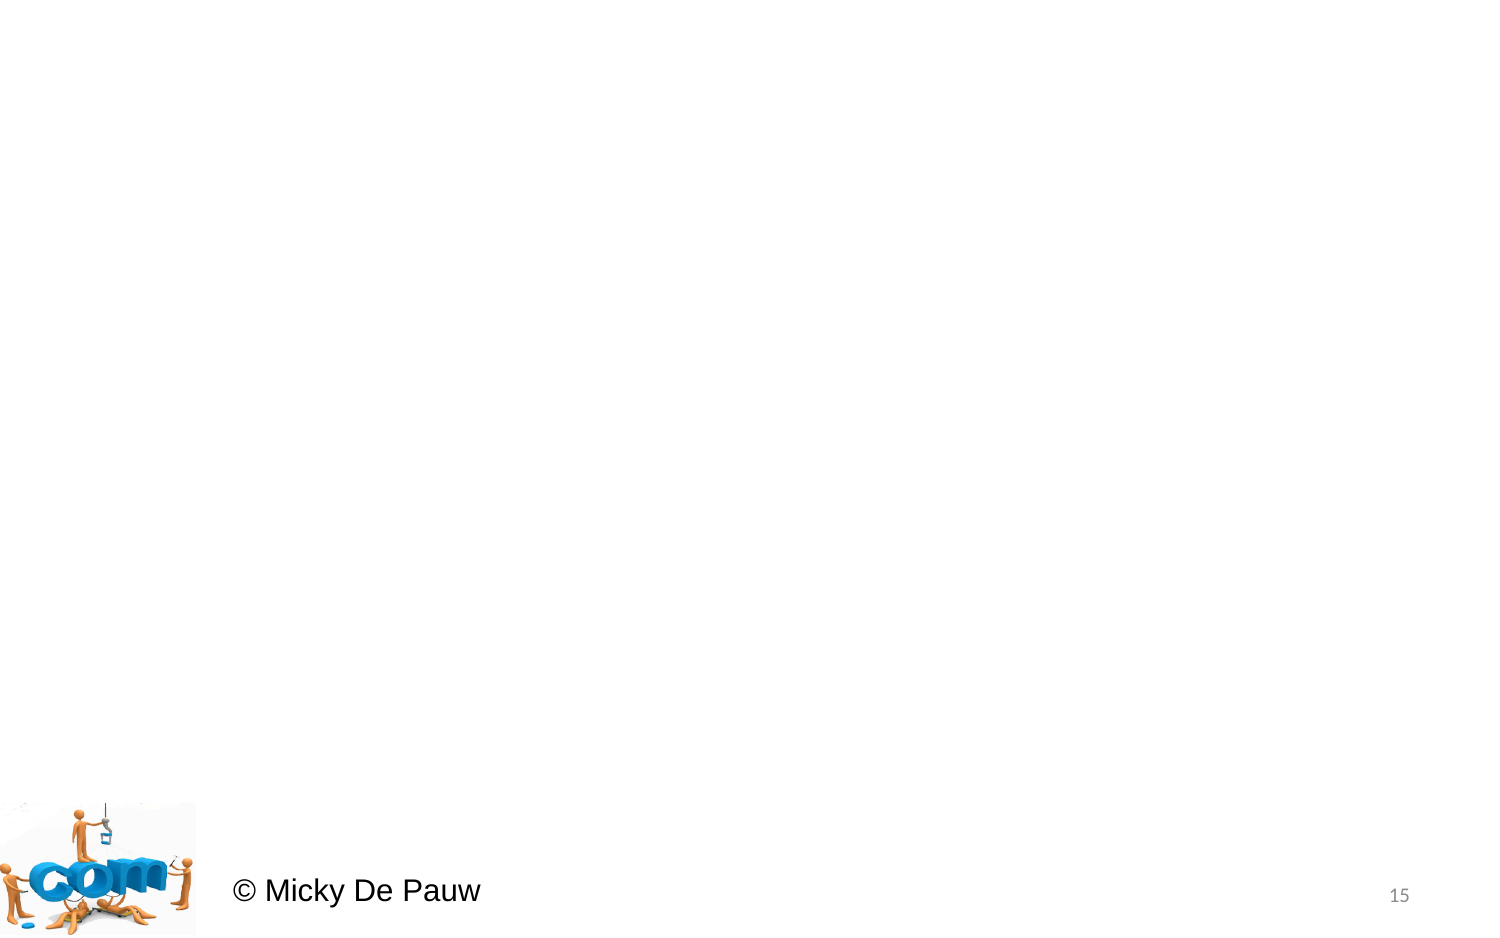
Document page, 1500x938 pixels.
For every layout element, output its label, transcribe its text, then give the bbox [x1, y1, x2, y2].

picture [0, 803, 196, 935]
slide_number 15 [1074, 868, 1425, 919]
